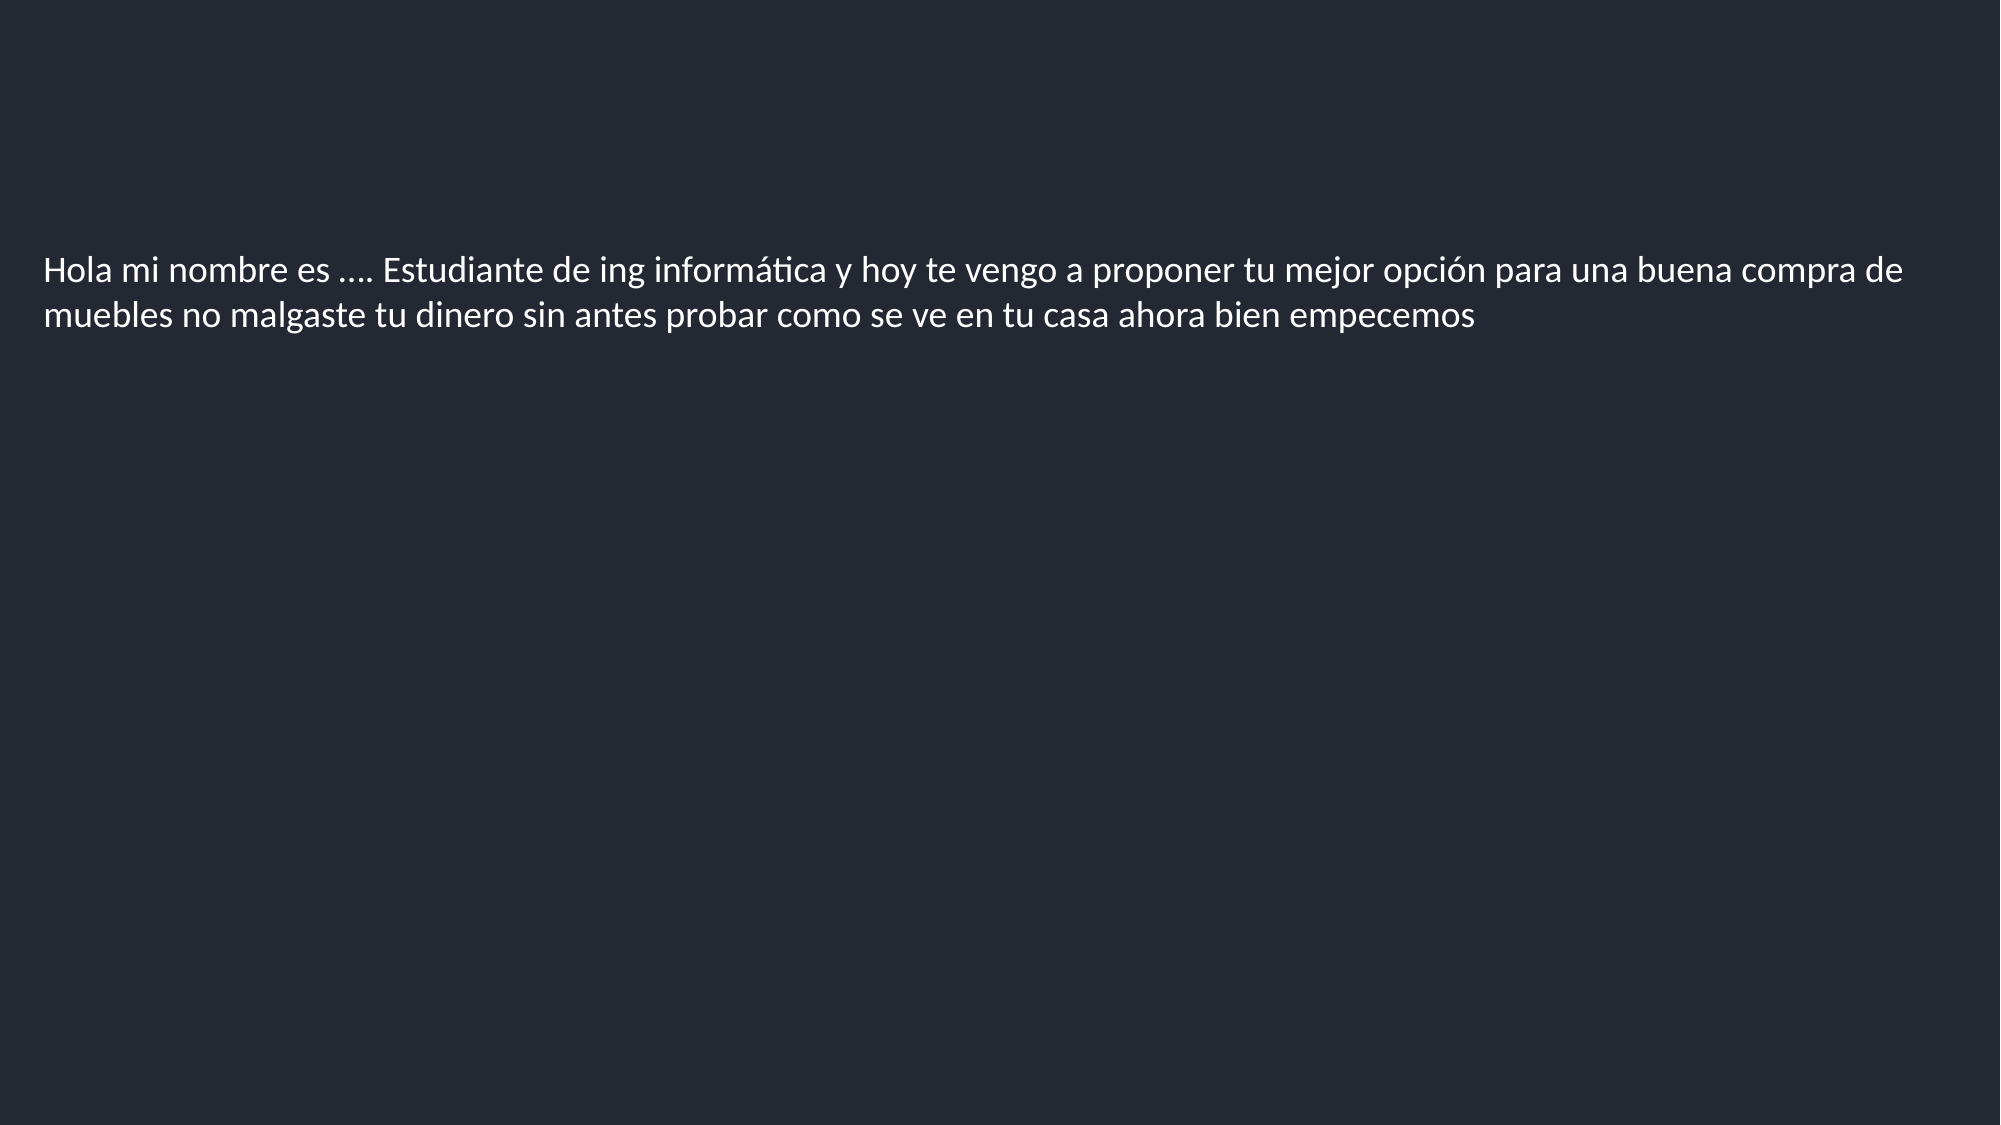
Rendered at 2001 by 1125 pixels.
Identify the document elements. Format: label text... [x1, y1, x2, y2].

text_box Hola mi nombre es …. Estudiante de ing informática y hoy te vengo a proponer tu mejor opción para una buena compra de muebles no malgaste tu dinero sin antes probar como se ve en tu casa ahora bien empecemos [28, 237, 1972, 343]
